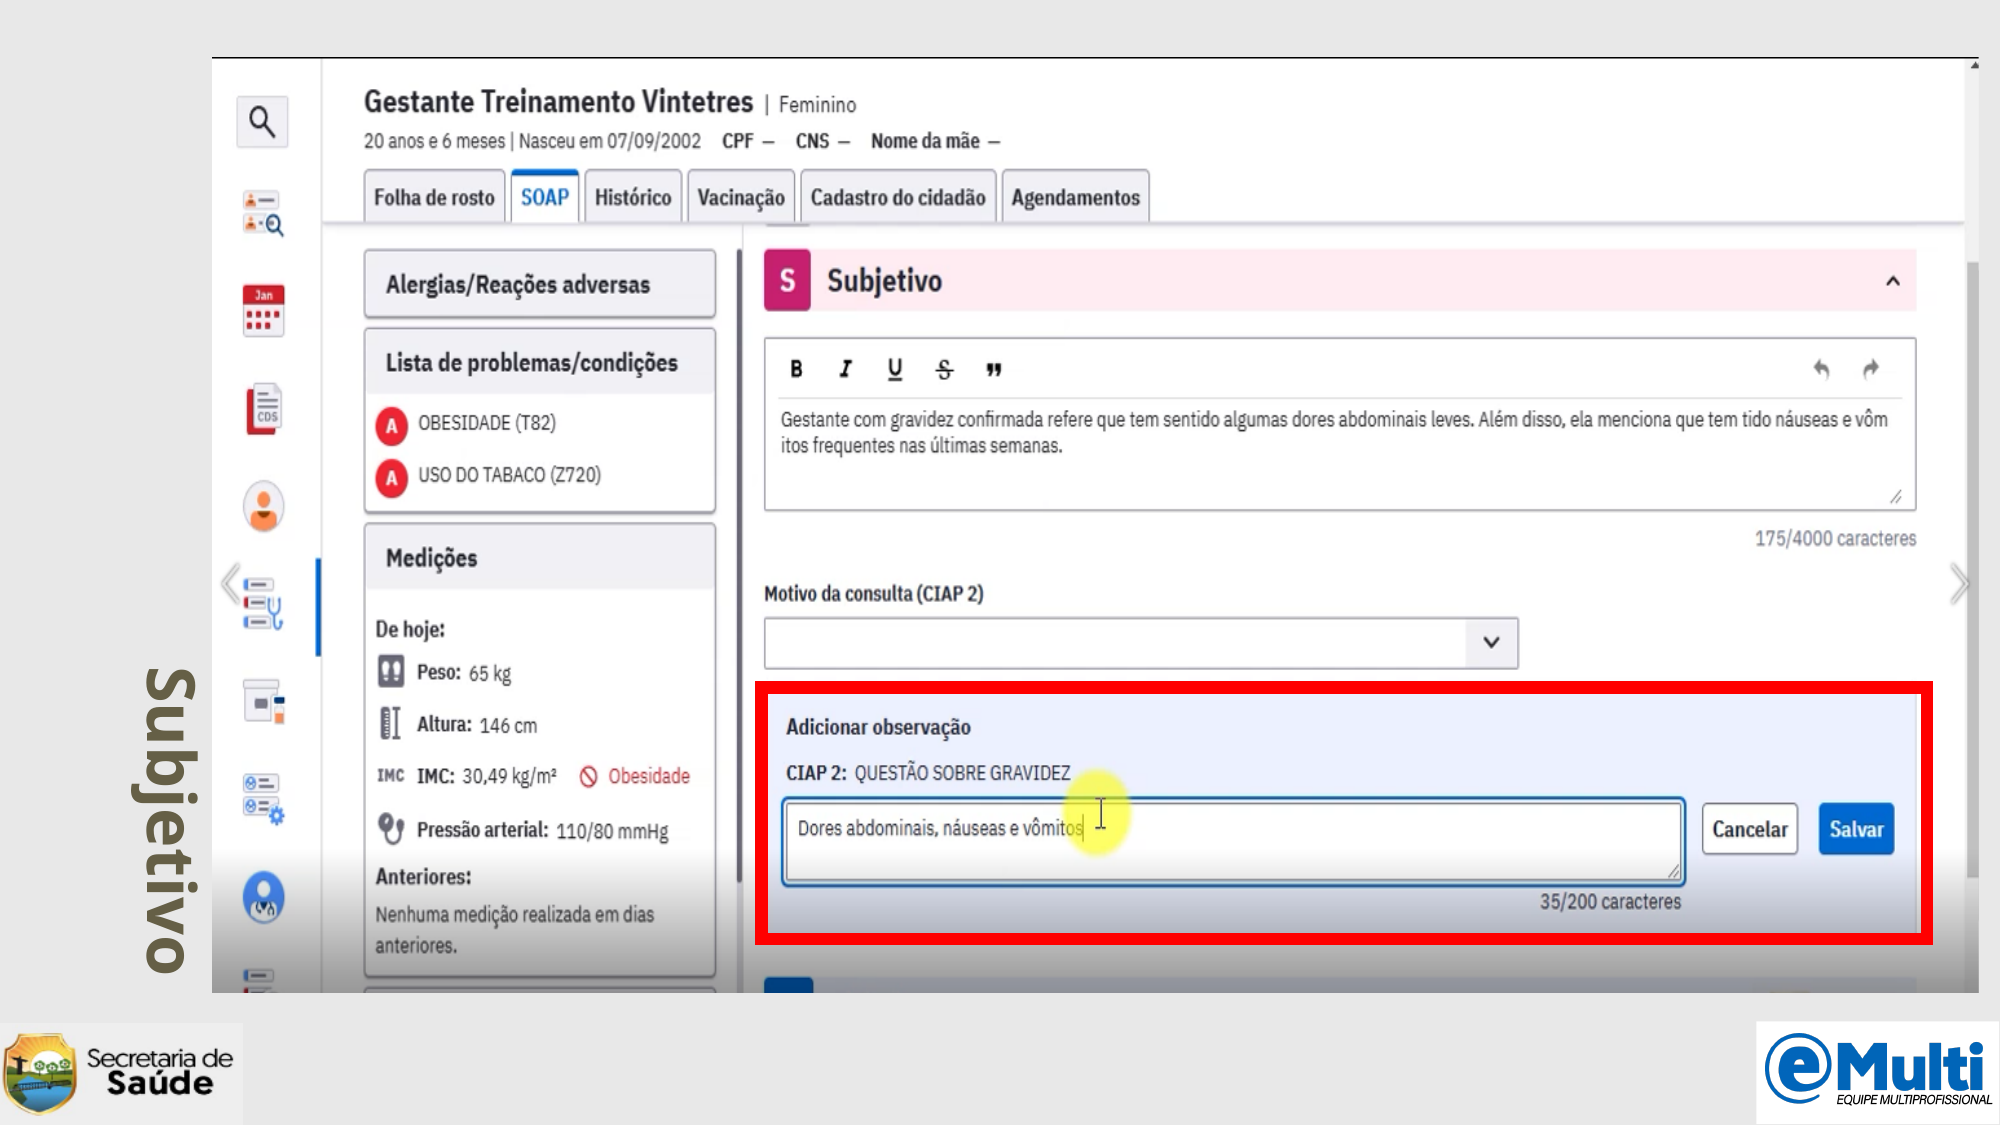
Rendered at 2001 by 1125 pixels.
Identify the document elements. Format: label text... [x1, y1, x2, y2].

picture [212, 57, 1979, 993]
title Subjetivo [21, 15, 213, 993]
picture [0, 1023, 243, 1125]
picture [1758, 1021, 2001, 1123]
